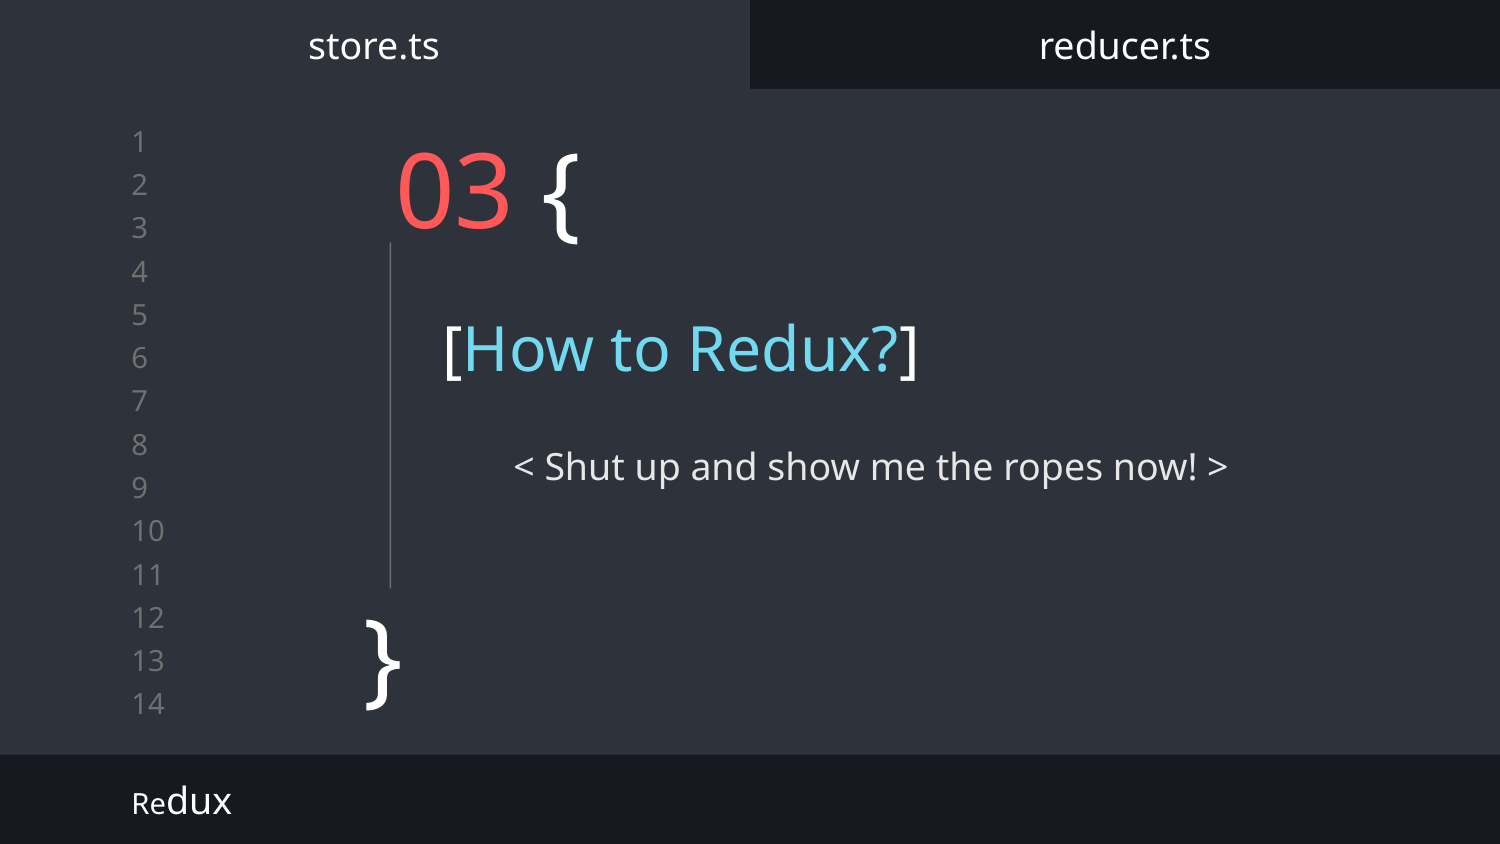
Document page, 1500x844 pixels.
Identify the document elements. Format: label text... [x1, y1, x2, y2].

text_box } [348, 588, 432, 717]
title [How to Redux?] [427, 302, 1310, 391]
subtitle store.ts [0, 15, 749, 74]
title 03 { [337, 96, 640, 278]
subtitle < Shut up and show me the ropes now! > [498, 401, 1269, 530]
subtitle reducer.ts [750, 15, 1500, 74]
subtitle Redux [116, 770, 915, 829]
